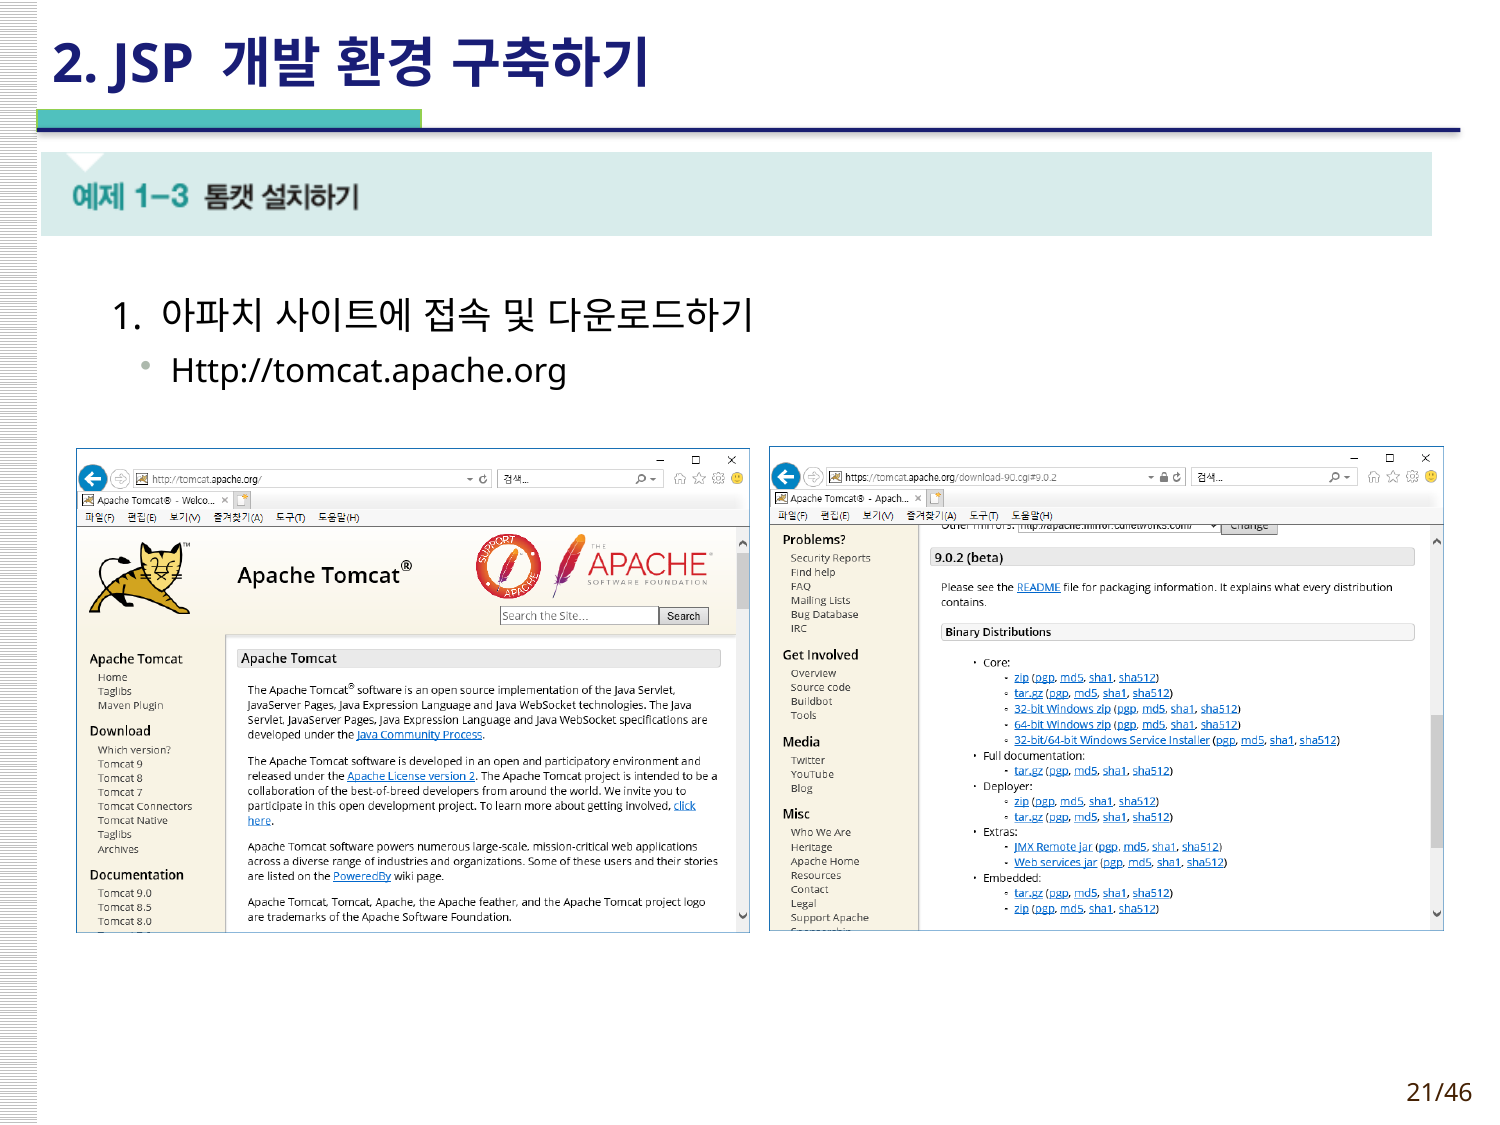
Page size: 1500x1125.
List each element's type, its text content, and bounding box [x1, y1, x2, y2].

picture [41, 152, 1432, 236]
list 1. 아파치 사이트에 접속 및 다운로드하기 Http://tomcat.apache.org [37, 152, 1463, 1091]
picture [769, 446, 1444, 931]
title 2. JSP 개발 환경 구축하기 [37, 13, 1278, 109]
picture [75, 447, 751, 933]
